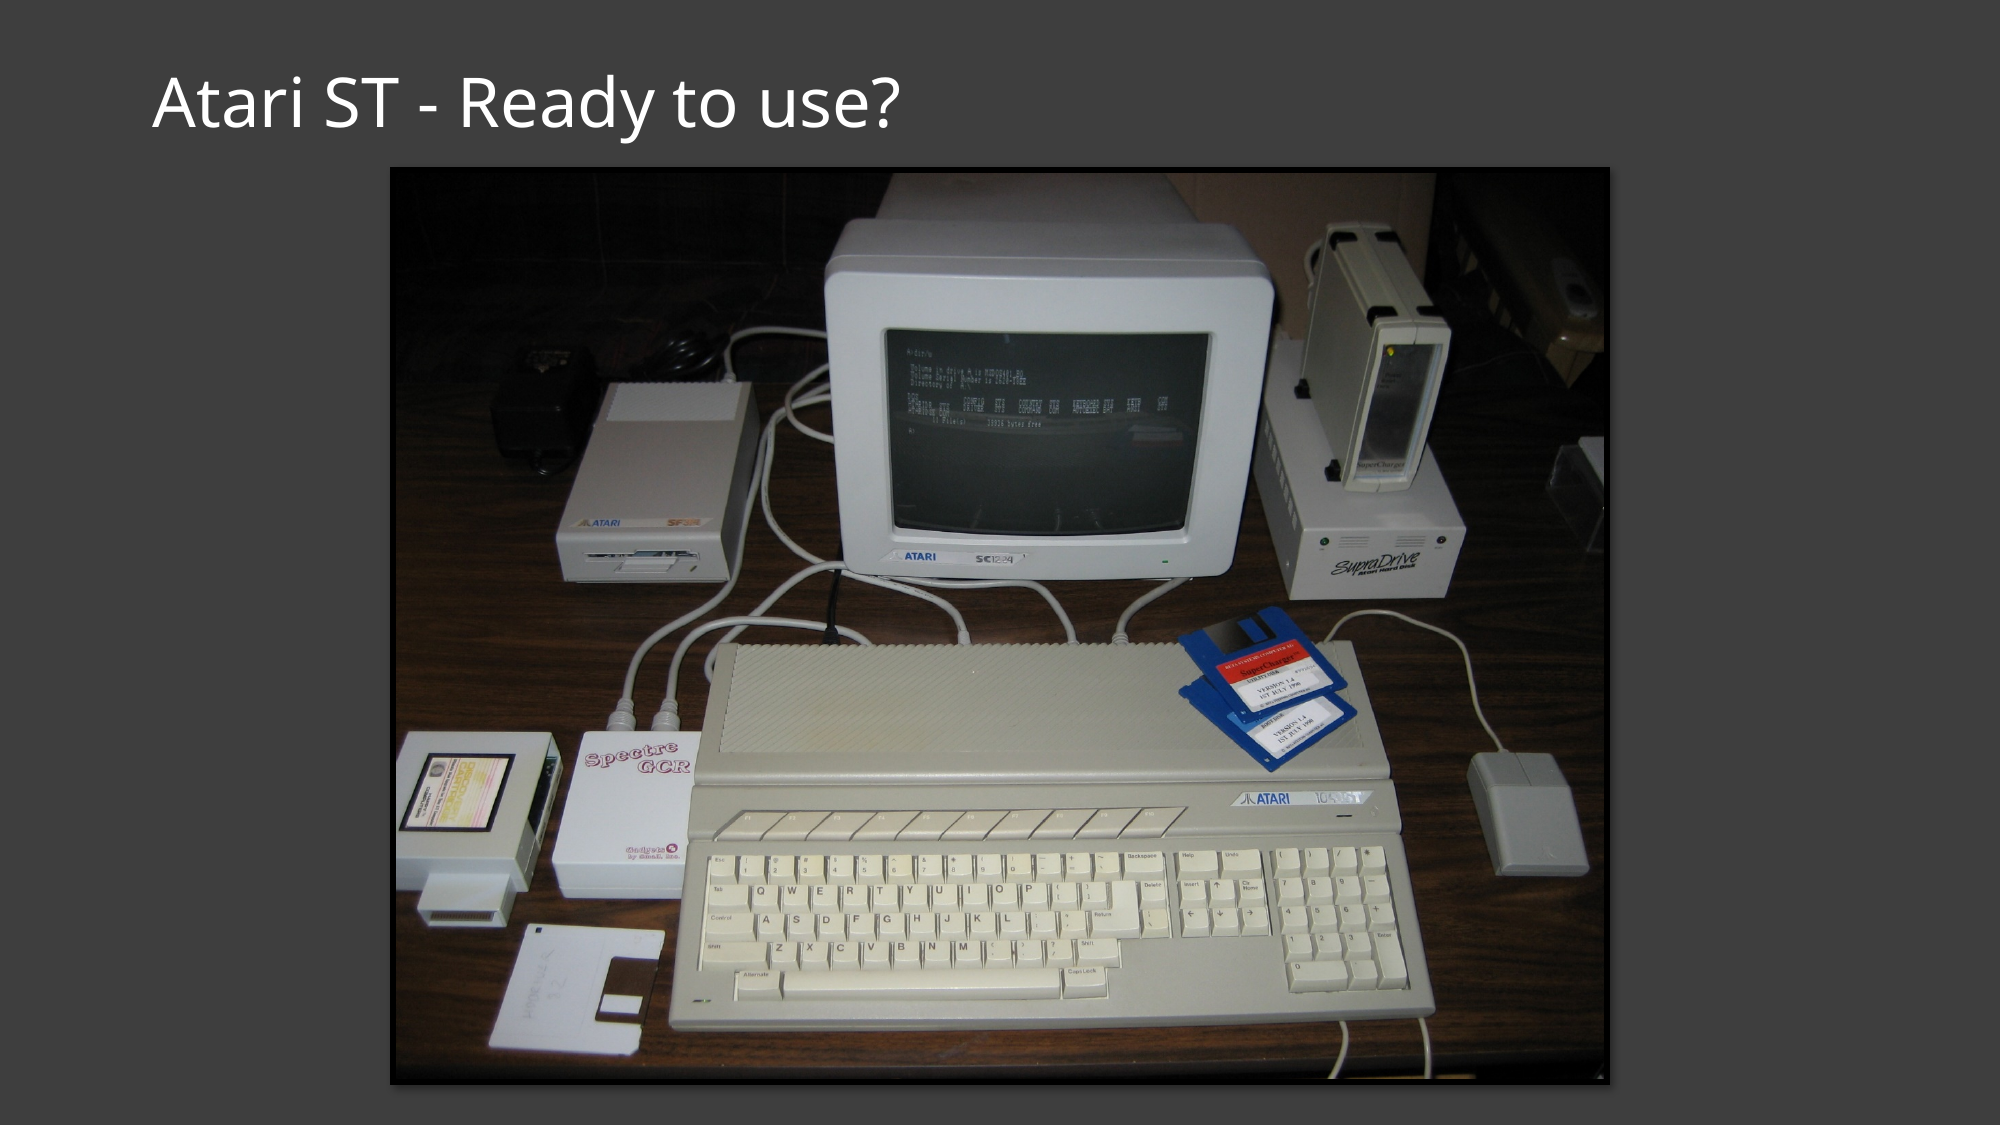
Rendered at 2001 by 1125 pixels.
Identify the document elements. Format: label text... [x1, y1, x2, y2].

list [396, 172, 1604, 1079]
title Atari ST - Ready to use? [137, 59, 1863, 150]
